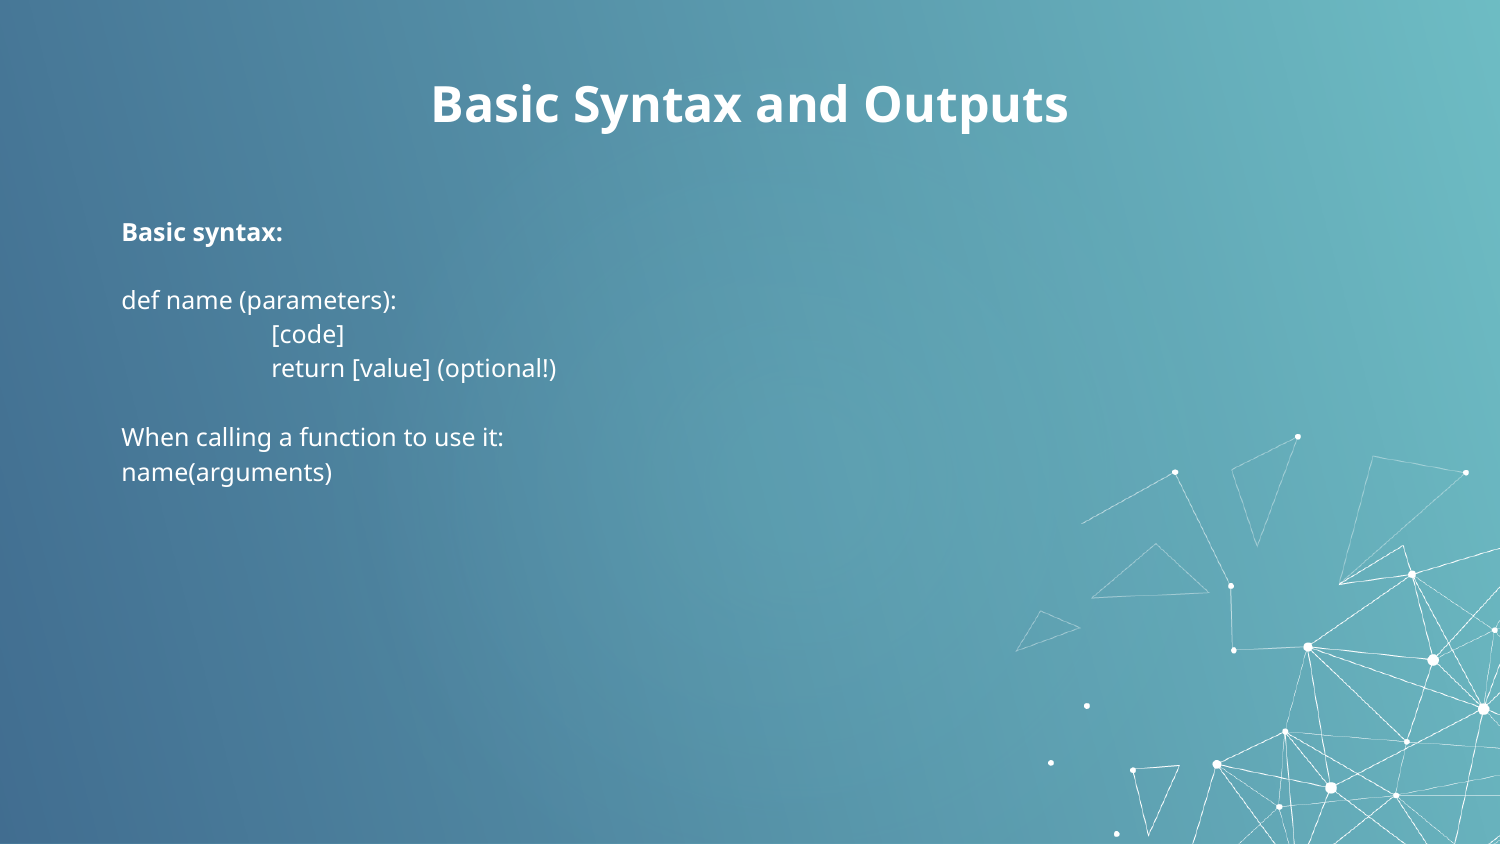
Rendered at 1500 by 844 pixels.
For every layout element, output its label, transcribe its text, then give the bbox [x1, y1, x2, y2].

list Basic syntax: def name (parameters): [code] return [value] (optional!) When calling a function to use it: name(arguments) [106, 196, 978, 497]
picture [0, 0, 1500, 844]
title Basic Syntax and Outputs [322, 57, 1178, 214]
